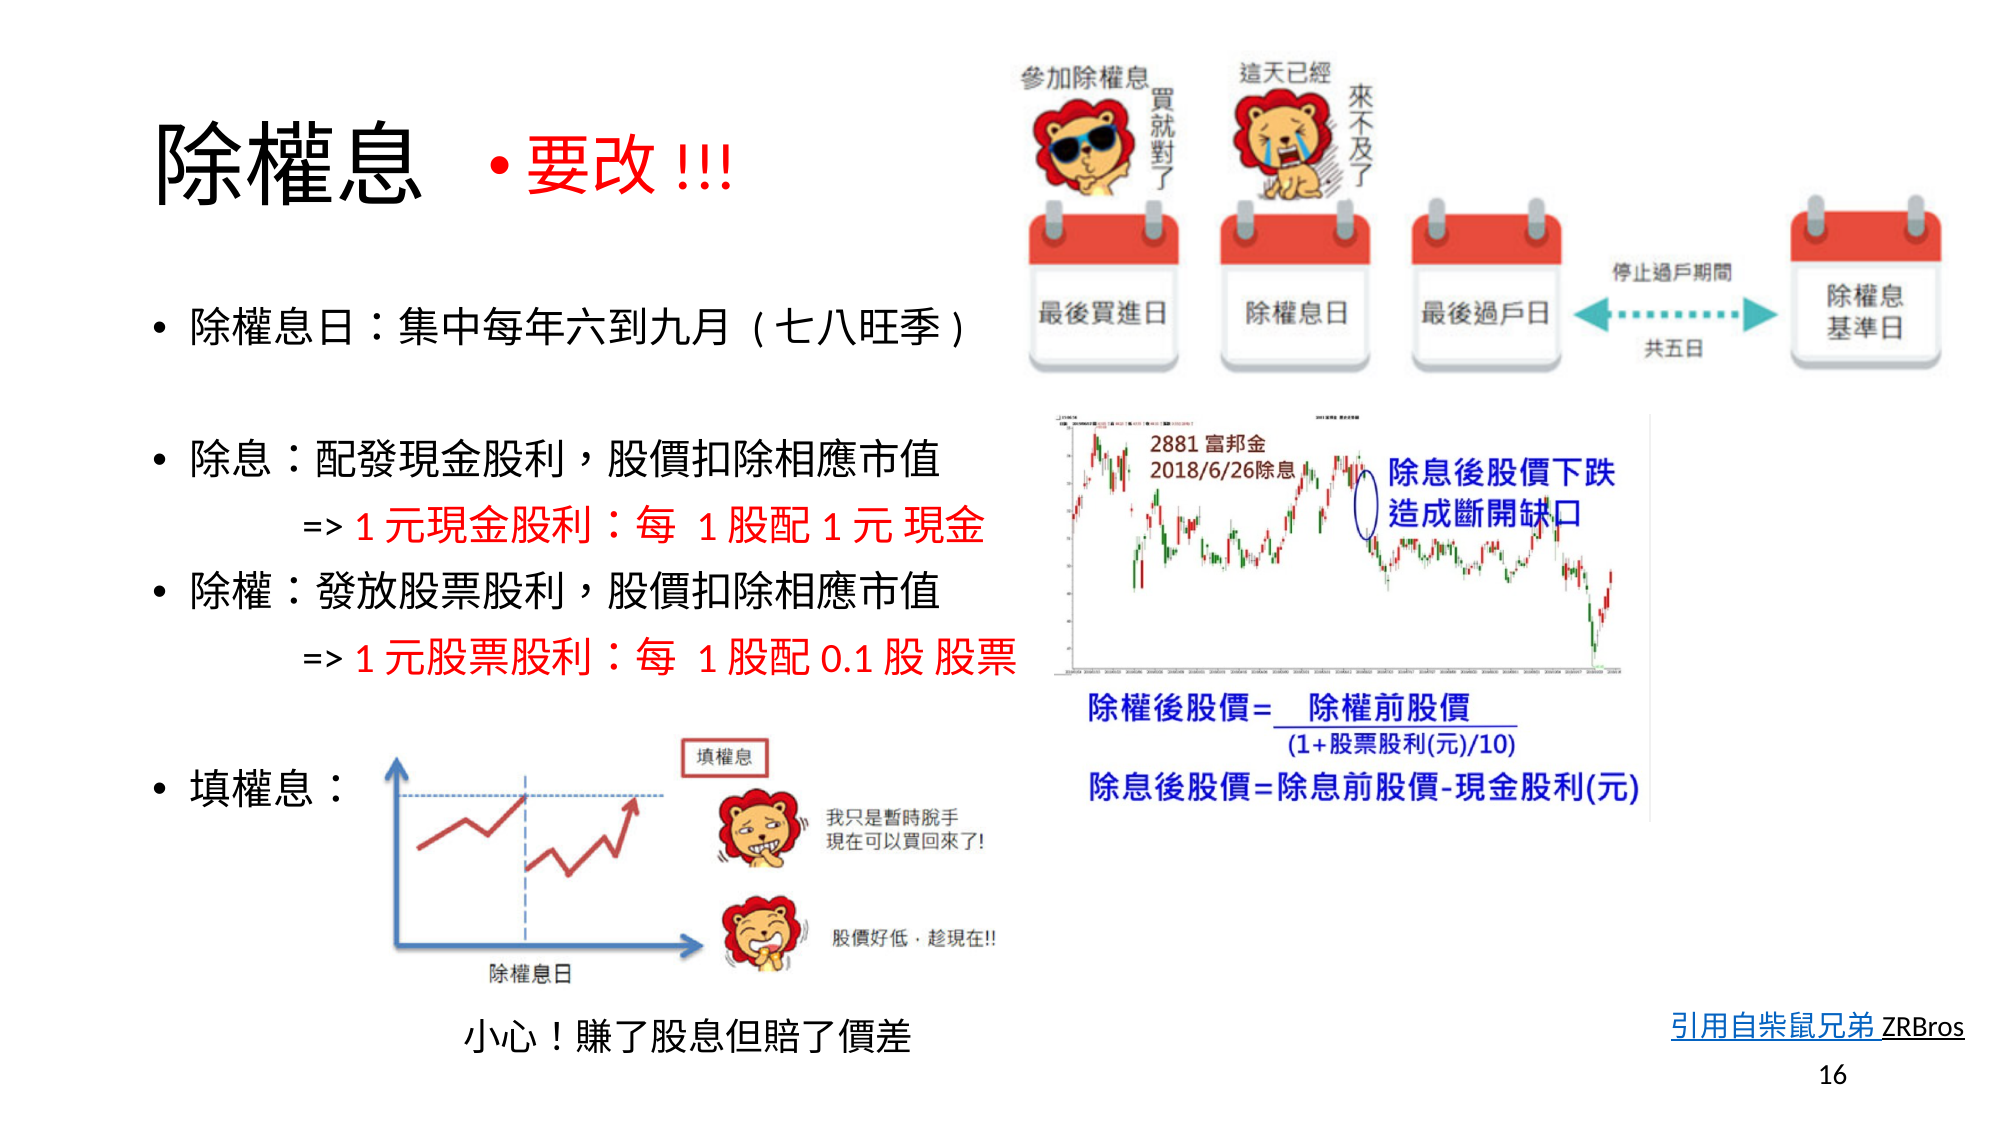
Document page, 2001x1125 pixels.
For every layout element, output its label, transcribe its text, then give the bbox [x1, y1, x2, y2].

slide_number 16 [1412, 1042, 1863, 1103]
picture [376, 734, 1000, 994]
list 除權息日：集中每年六到九月 (七八旺季) 除息：配發現金股利，股價扣除相應市值 => 1元現金股利：每 1股配1元 現金 除權：發放股票股利，股價扣除相應市值 => 1元股票股利：每 1股配0.1股 股票 填權息： [137, 299, 1863, 1014]
text_box 要改!!! [473, 125, 825, 212]
picture [999, 37, 1959, 385]
title 除權息 [137, 59, 999, 278]
text_box 小心！賺了股息但賠了價差 [448, 1005, 929, 1065]
picture [1054, 414, 1651, 822]
